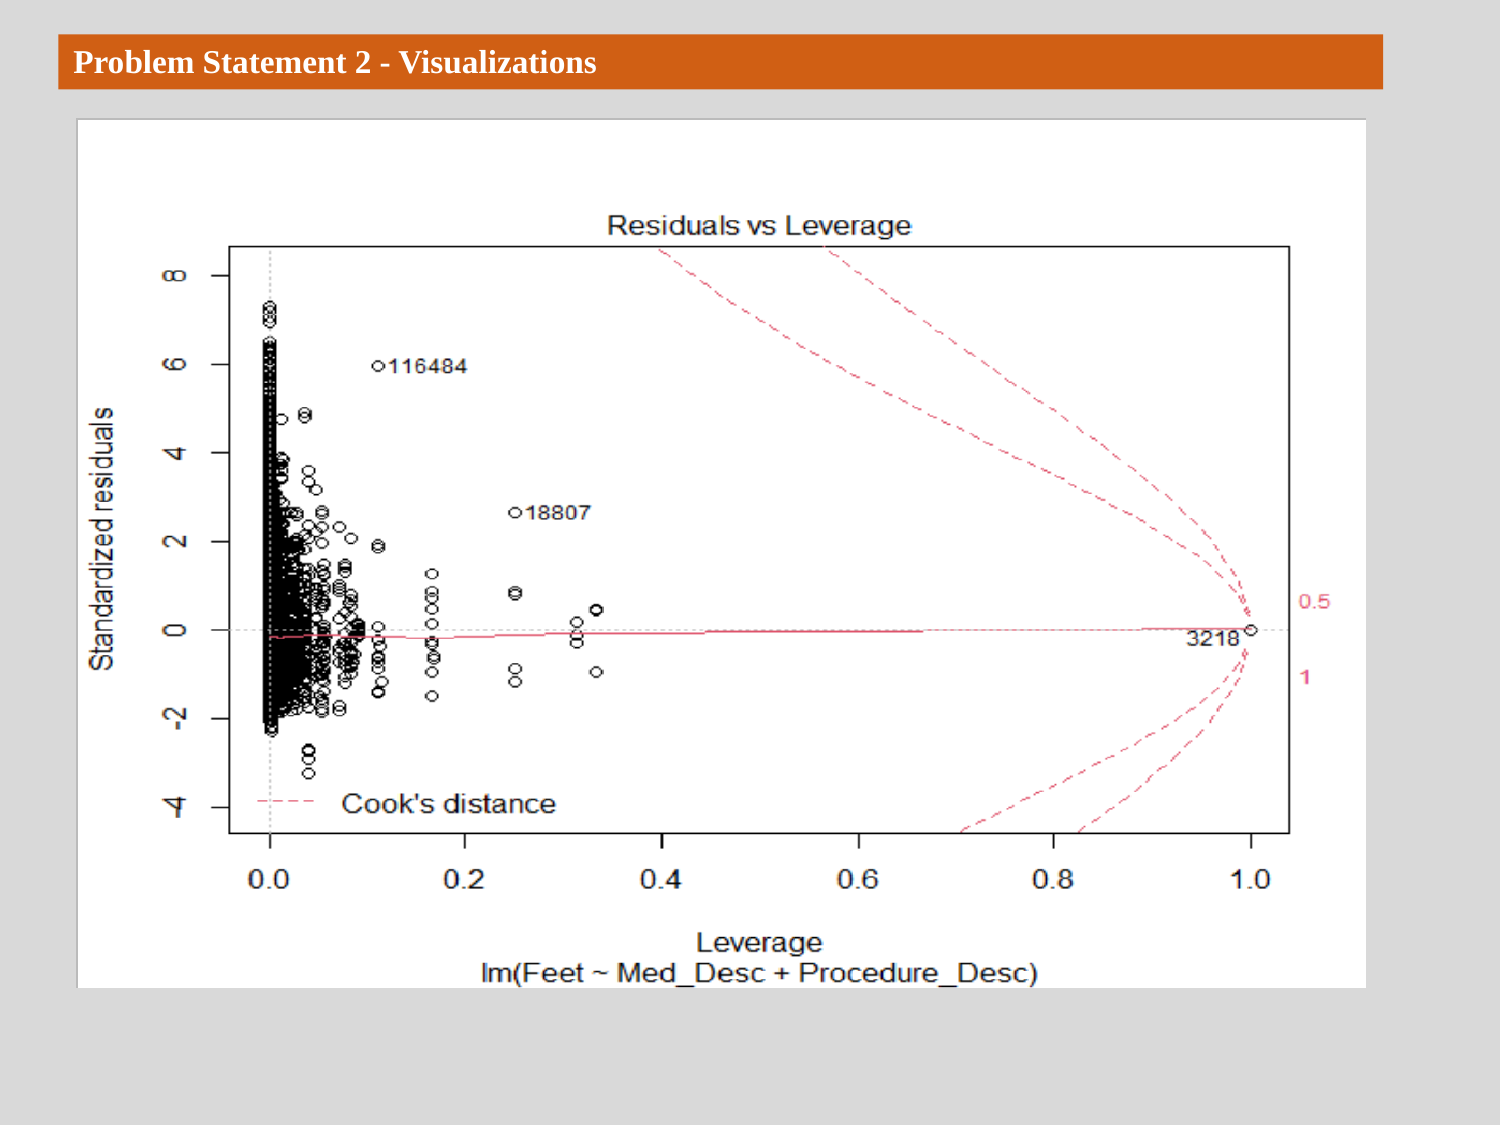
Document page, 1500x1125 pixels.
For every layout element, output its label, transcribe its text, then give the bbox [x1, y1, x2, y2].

picture [75, 118, 1366, 988]
text_box Problem Statement 2 - Visualizations [58, 34, 1384, 90]
